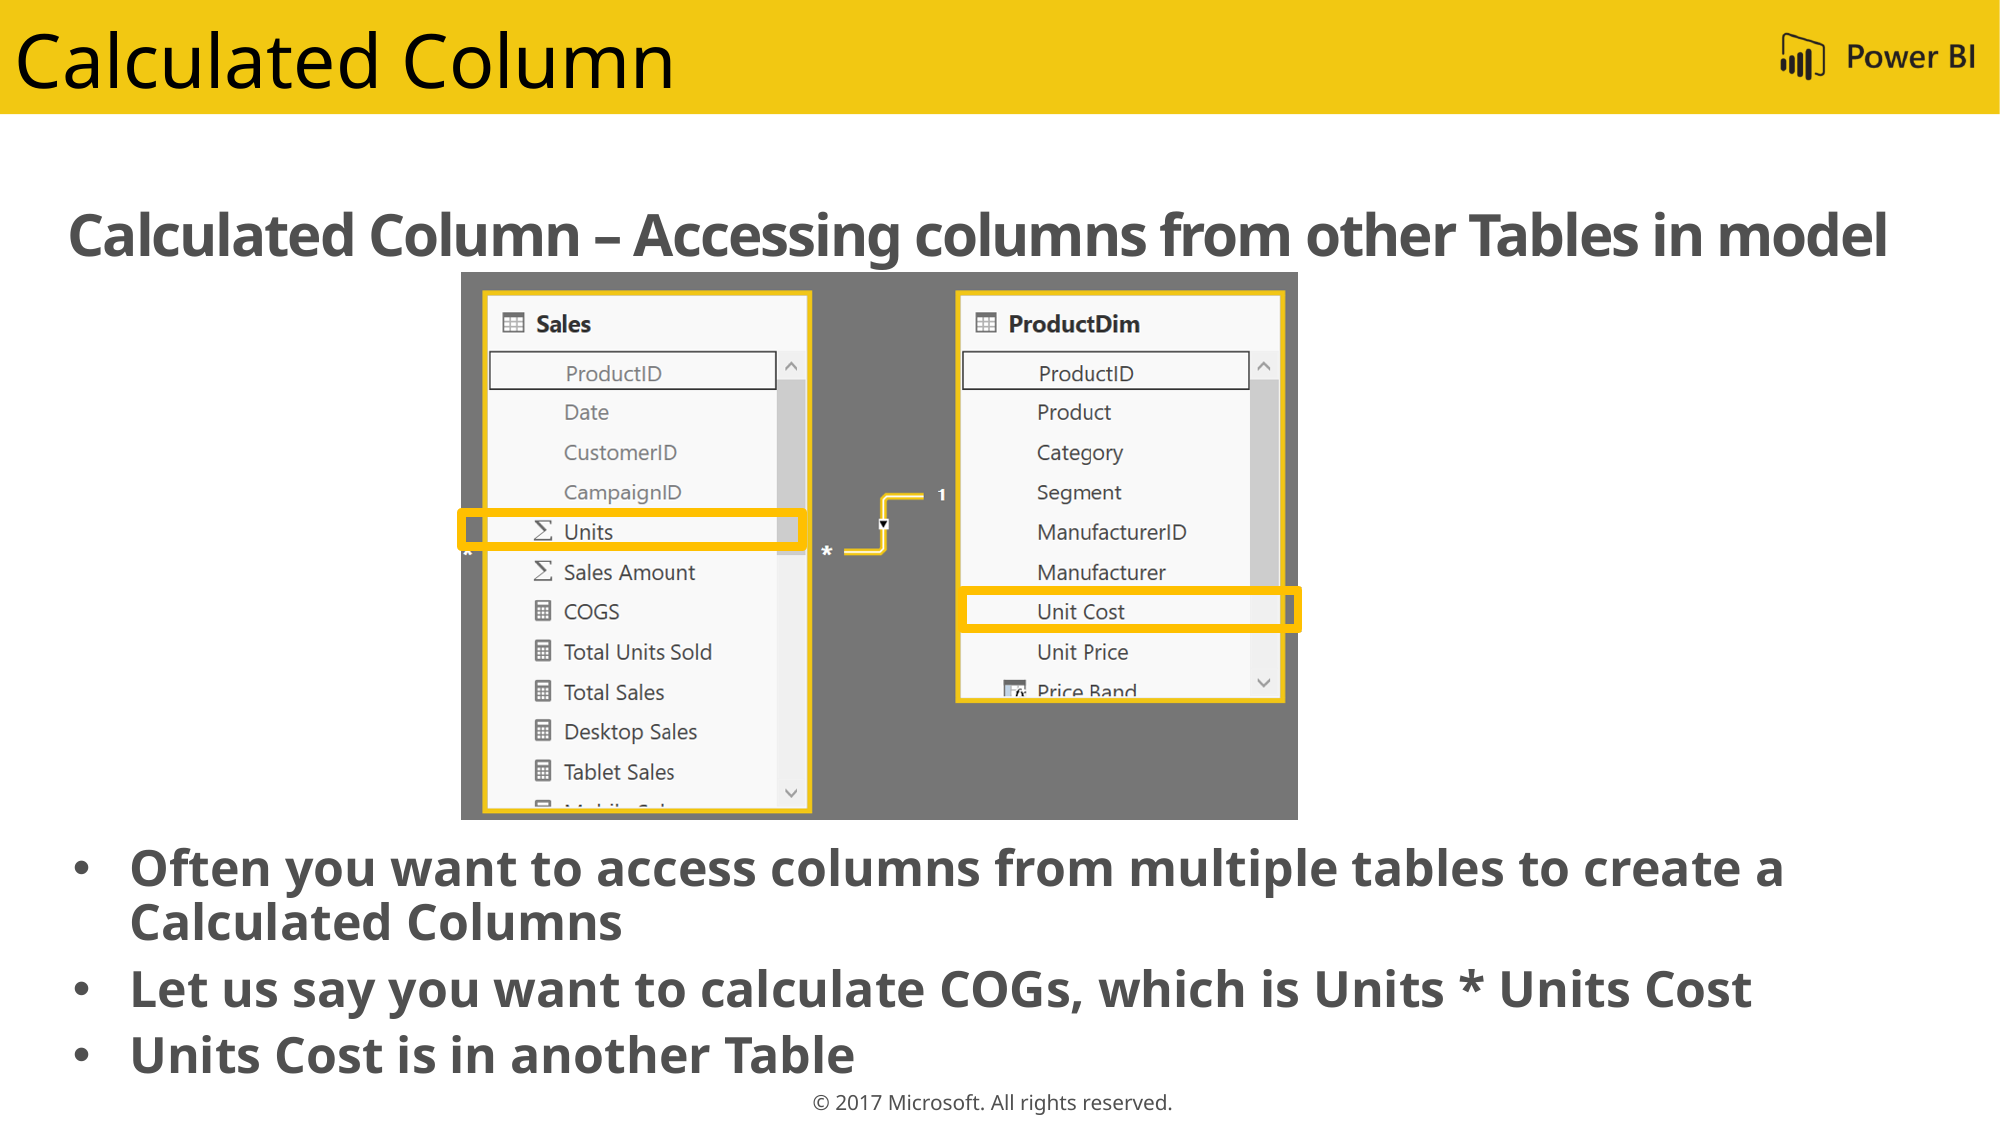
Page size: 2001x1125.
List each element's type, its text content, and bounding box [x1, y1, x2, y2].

text_box [0, 0, 2000, 115]
title Calculated Column – Accessing columns from other Tables in model [43, 191, 1956, 278]
picture [457, 272, 1303, 821]
text_box Calculated Column [0, 5, 1879, 111]
text_box Often you want to access columns from multiple tables to create a Calculated Columns Let us say you want to calculate COGs, which is Units * Units Cost Units Cost is in another Table [58, 836, 1939, 1092]
picture [1768, 23, 1985, 91]
footer © 2017 Microsoft. All rights reserved. [663, 1084, 1338, 1122]
